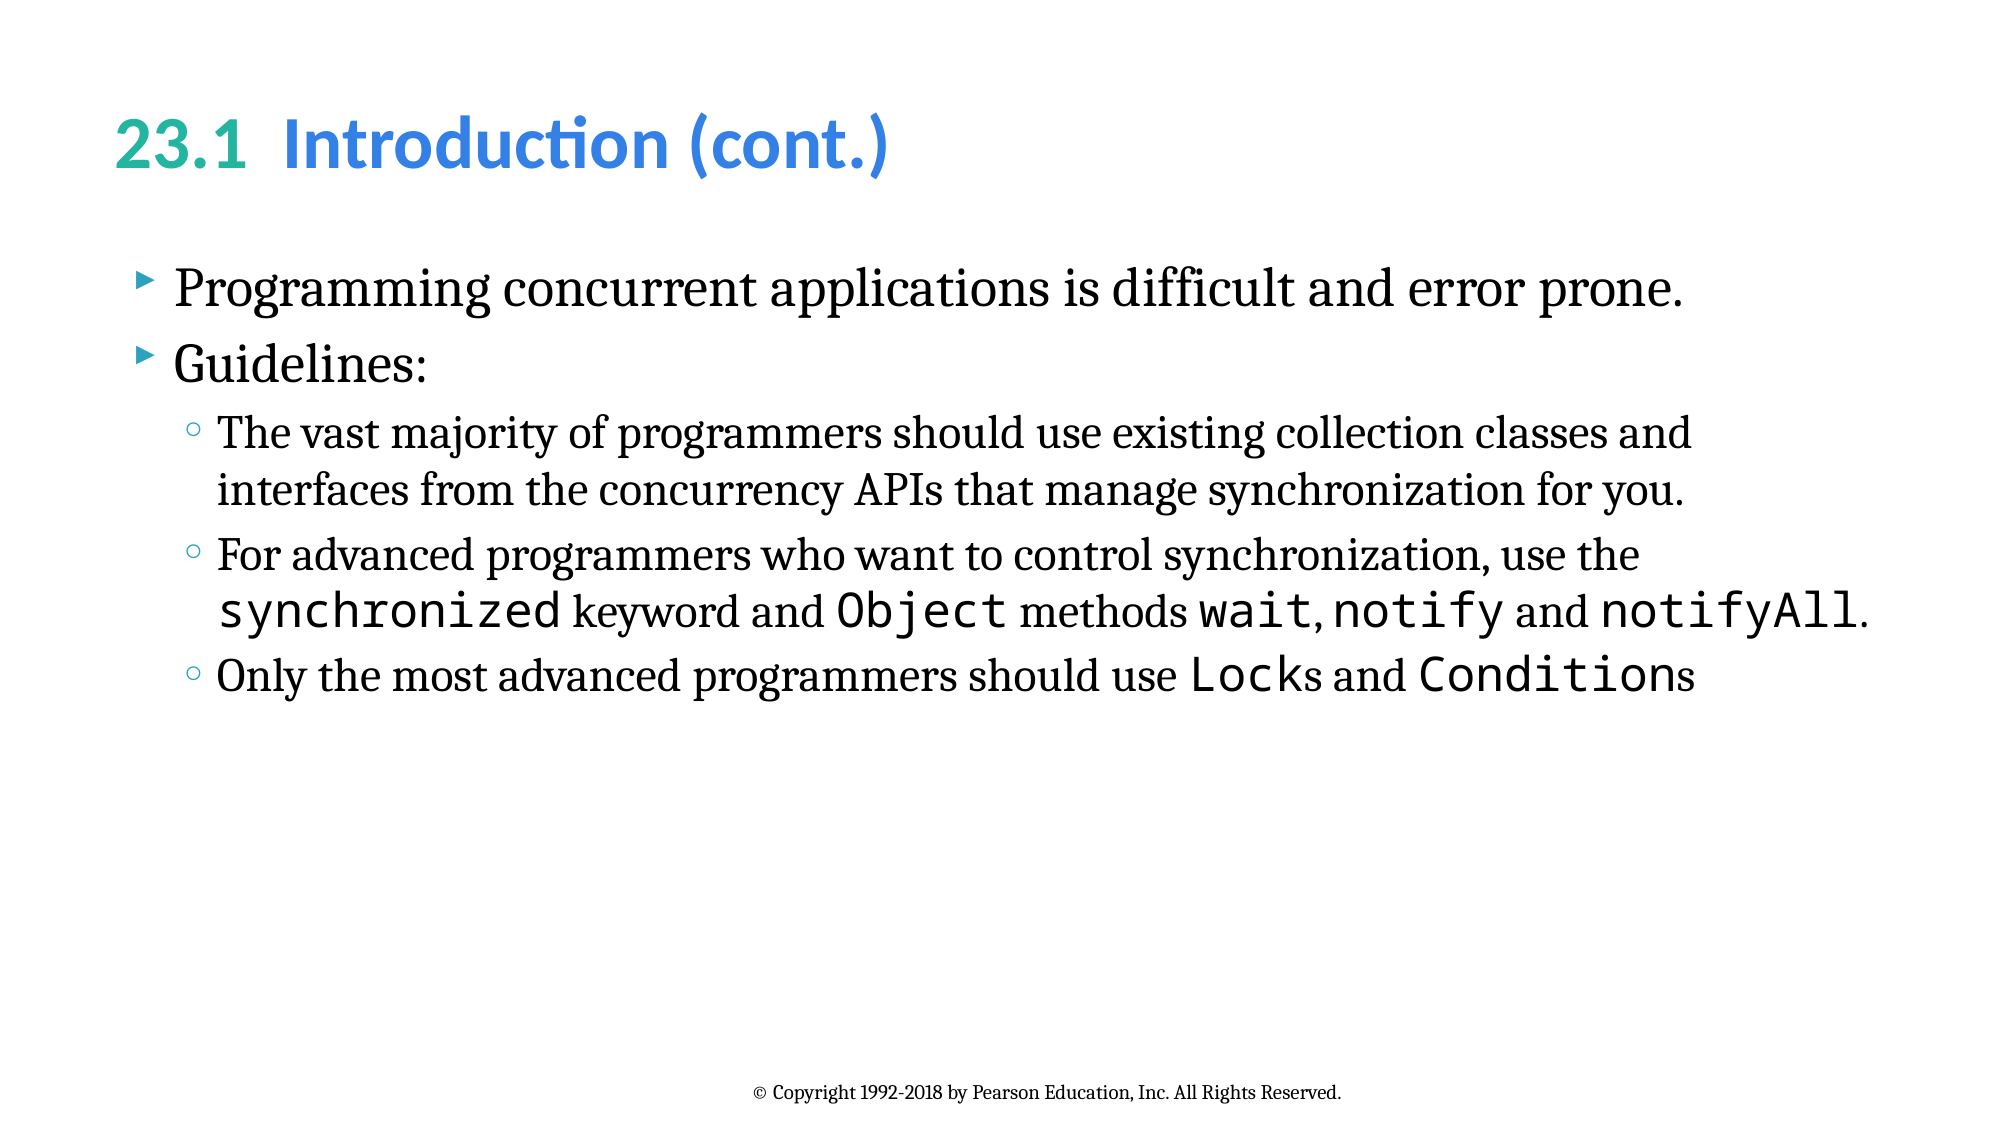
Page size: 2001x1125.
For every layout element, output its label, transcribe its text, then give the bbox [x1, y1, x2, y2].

footer © Copyright 1992-2018 by Pearson Education, Inc. All Rights Reserved. [736, 1051, 1892, 1112]
list Programming concurrent applications is difficult and error prone. Guidelines: The vast majority of programmers should use existing collection classes and interfaces from the concurrency APIs that manage synchronization for you. For advanced programmers who want to control synchronization, use the synchronized keyword and Object methods wait, notify and notifyAll. Only the most advanced programmers should use Locks and Conditions [99, 242, 1900, 986]
title 23.1 Introduction (cont.) [99, 45, 1900, 233]
